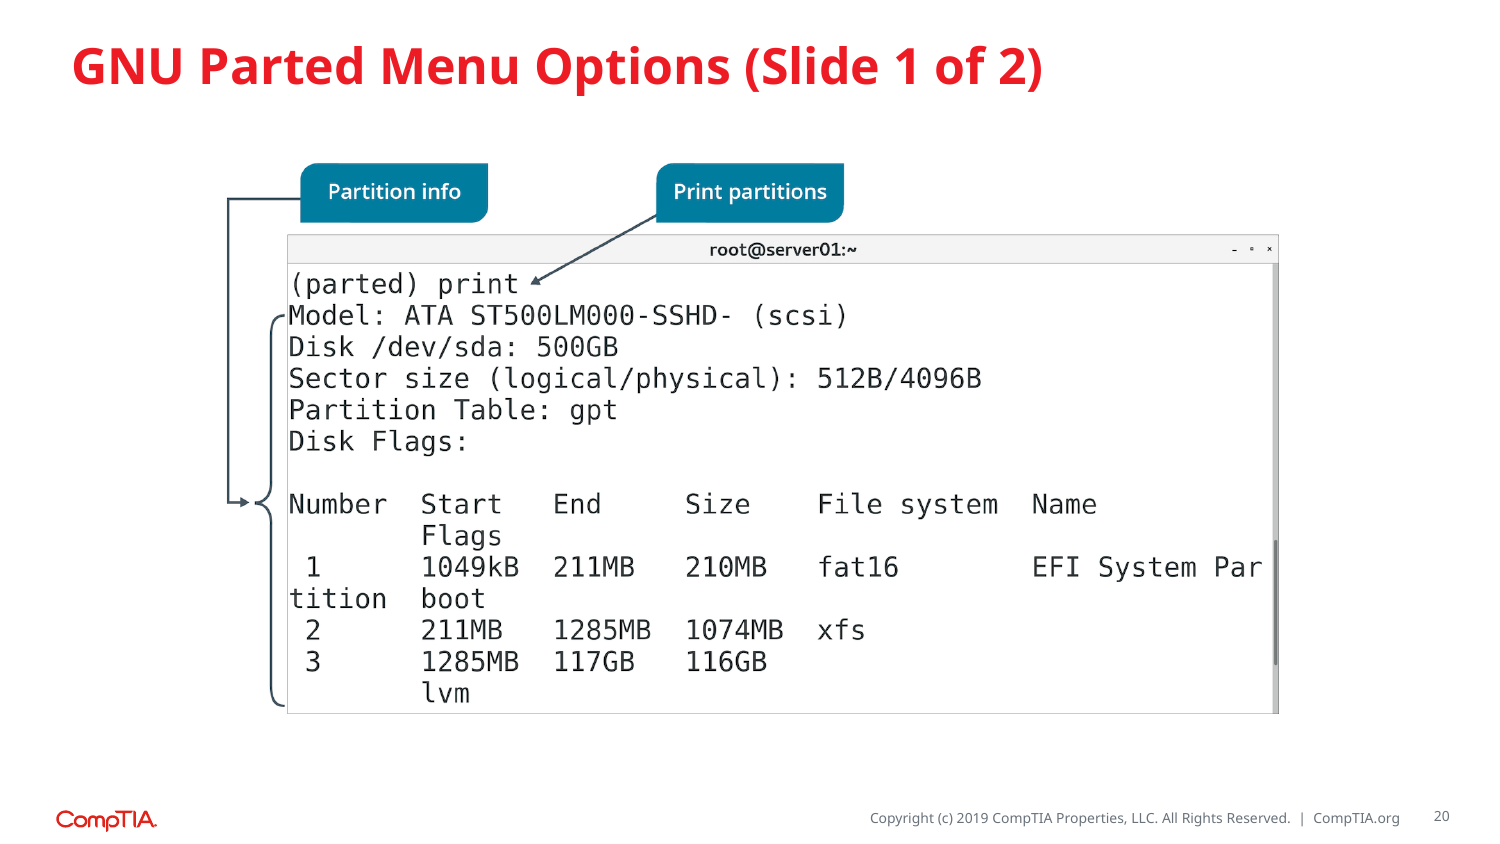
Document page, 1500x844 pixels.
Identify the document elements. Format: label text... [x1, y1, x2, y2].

slide_number 20 [1407, 800, 1450, 835]
title GNU Parted Menu Options (Slide 1 of 2) [56, 12, 1444, 117]
picture [221, 129, 1279, 714]
